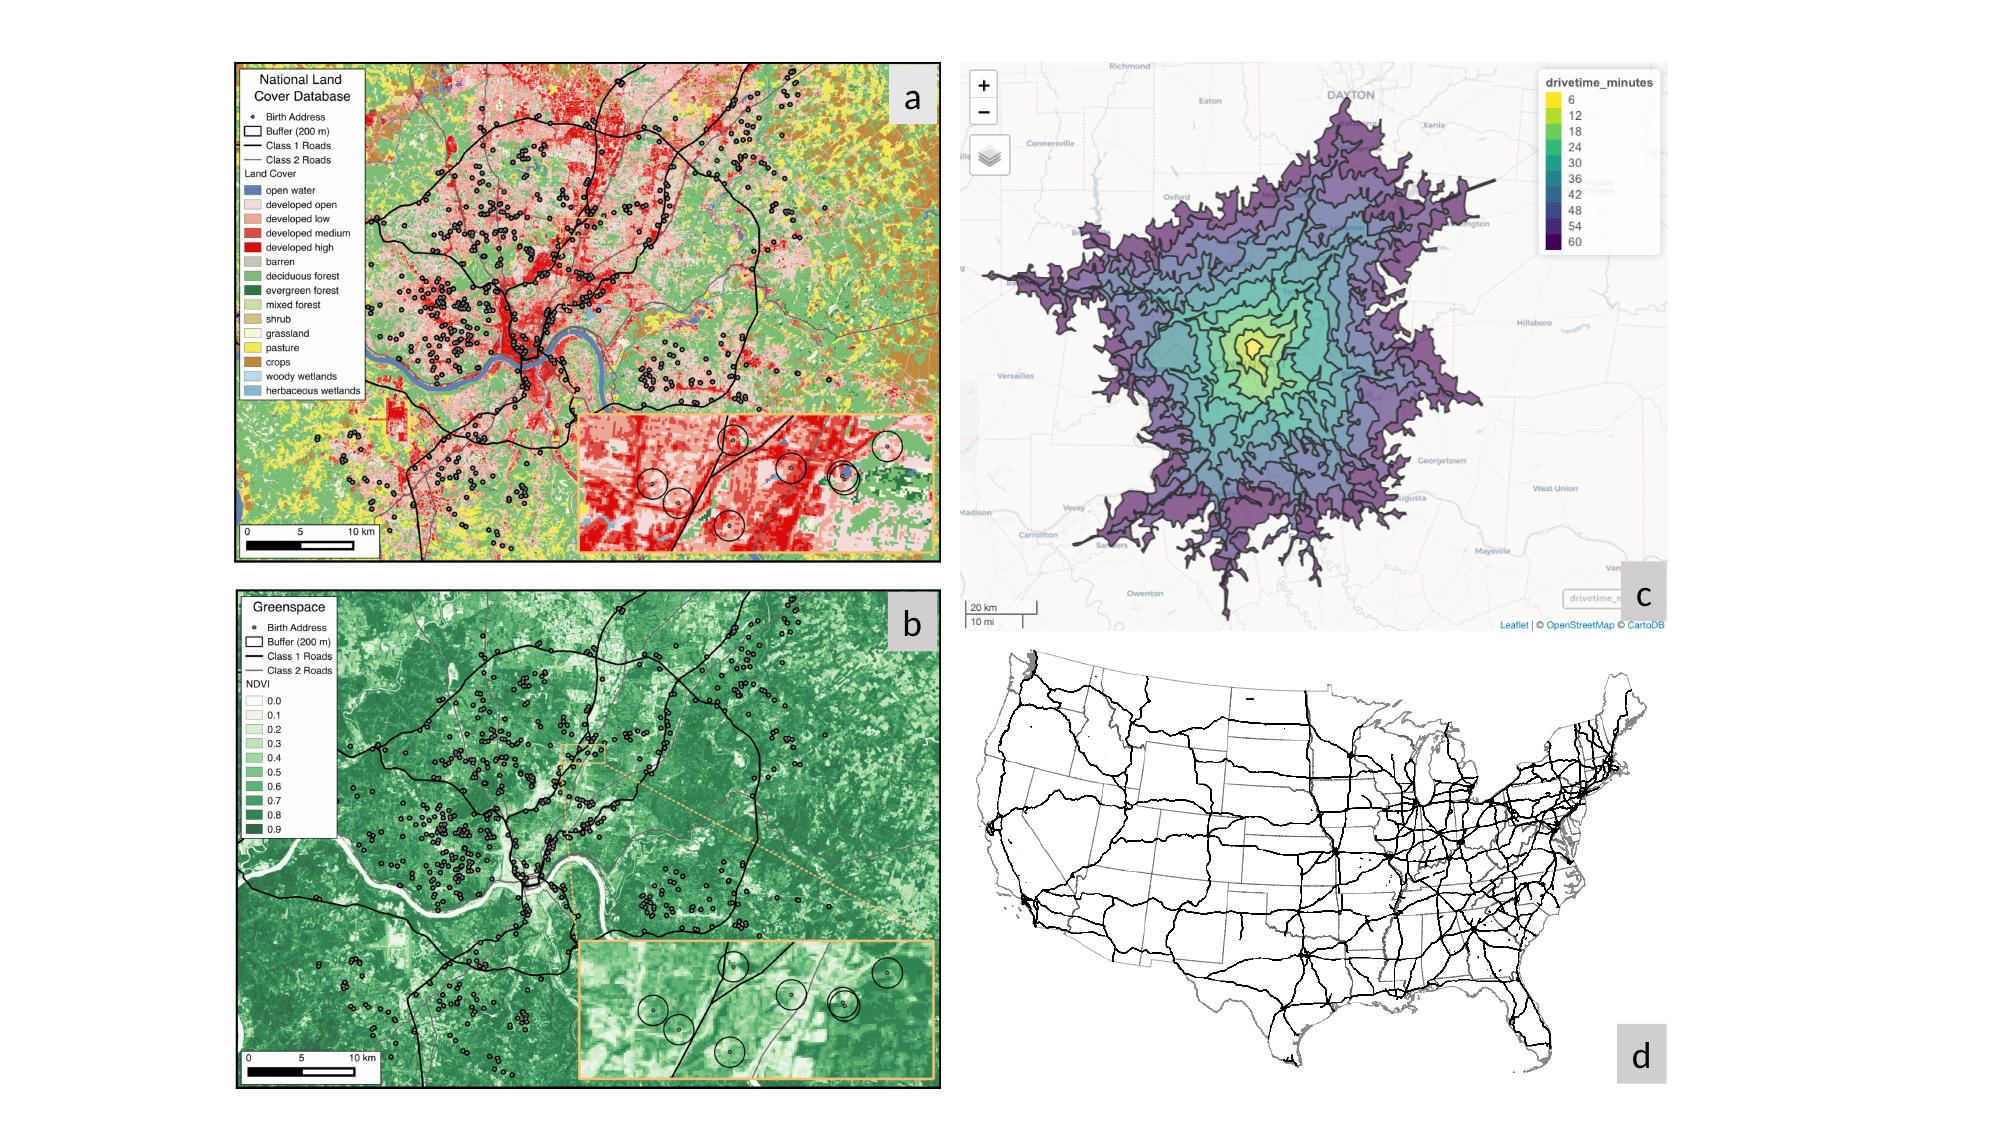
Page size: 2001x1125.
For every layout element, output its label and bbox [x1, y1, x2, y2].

text_box [234, 62, 1678, 1090]
